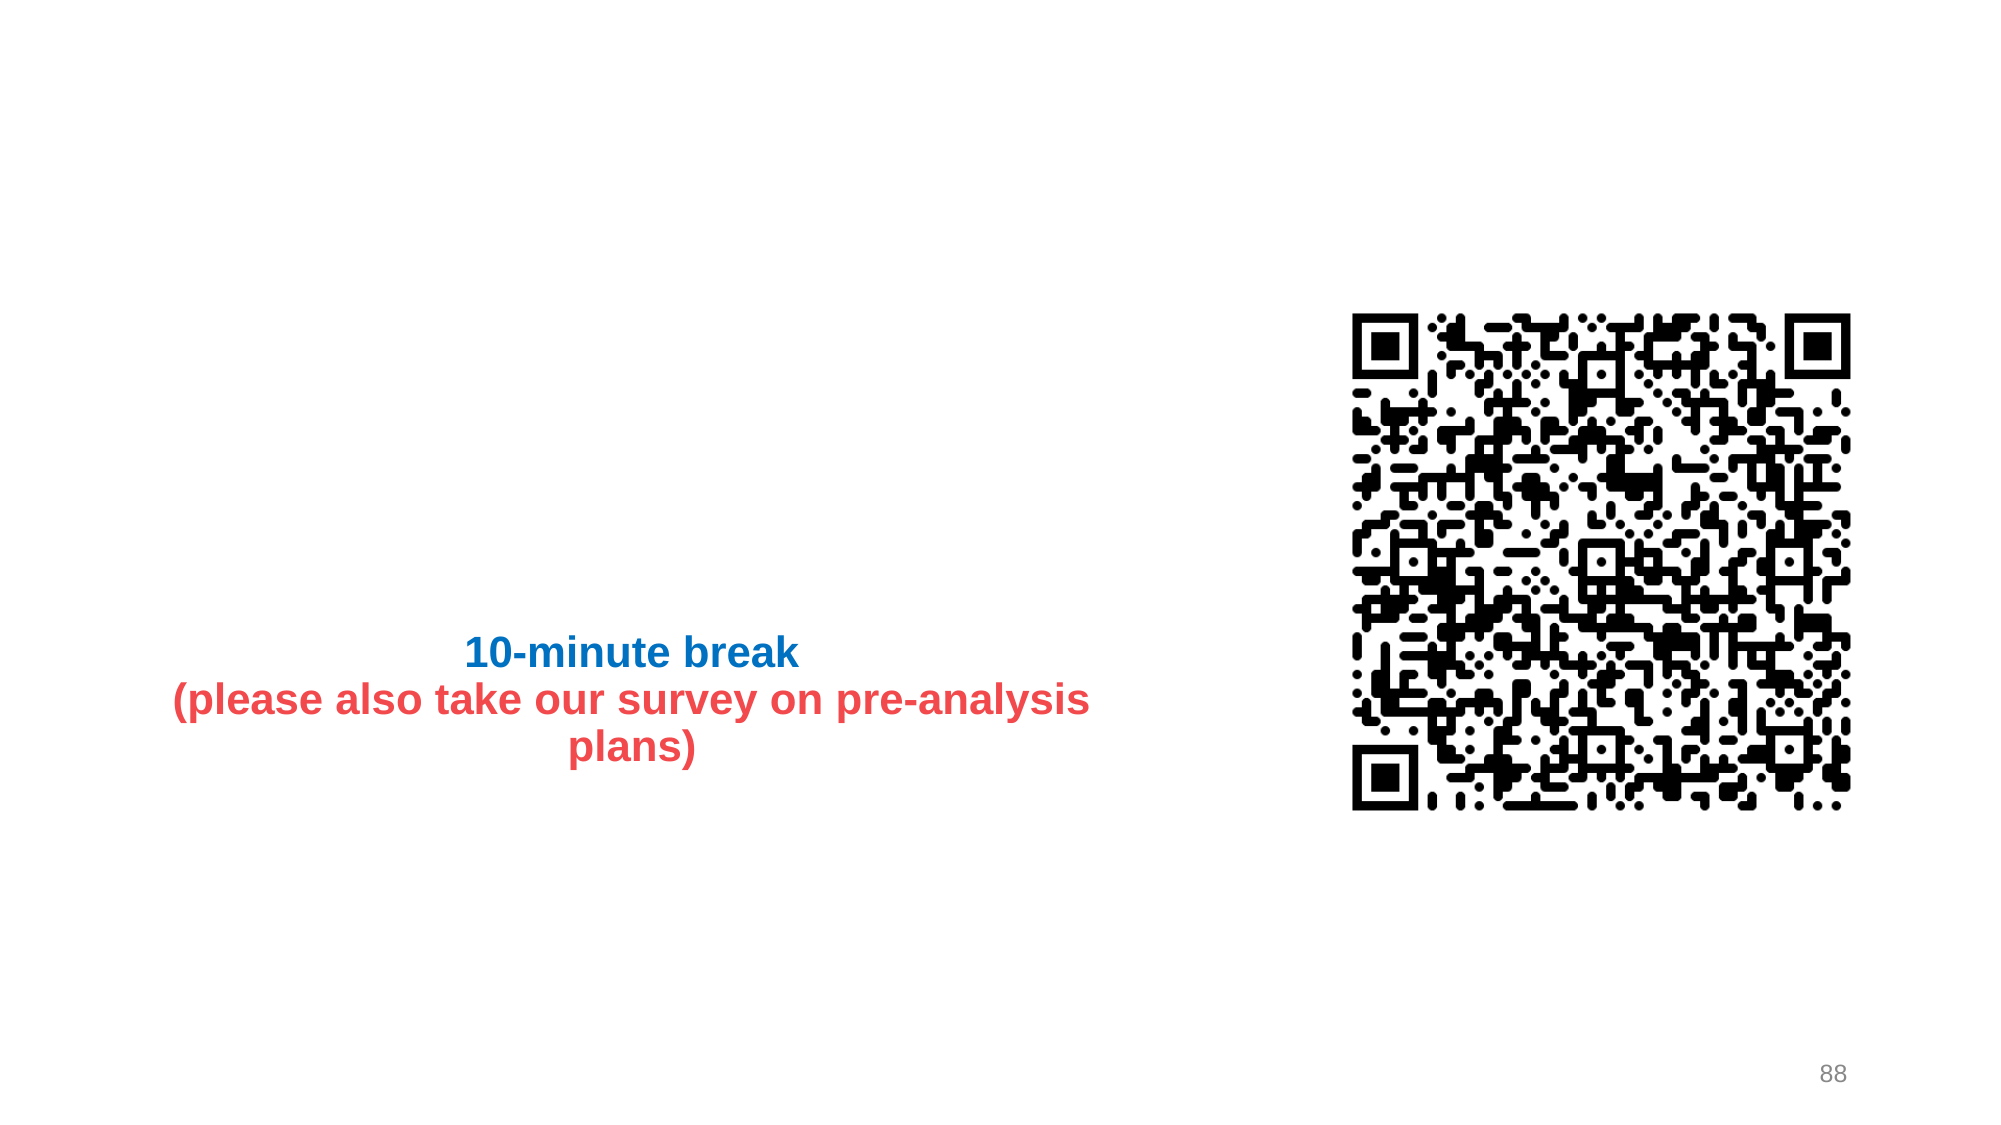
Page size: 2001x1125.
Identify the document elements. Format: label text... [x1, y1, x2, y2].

picture [1341, 301, 1863, 824]
title 10-minute break (please also take our survey on pre-analysis plans) [111, 621, 1153, 779]
slide_number 88 [1412, 1042, 1863, 1103]
